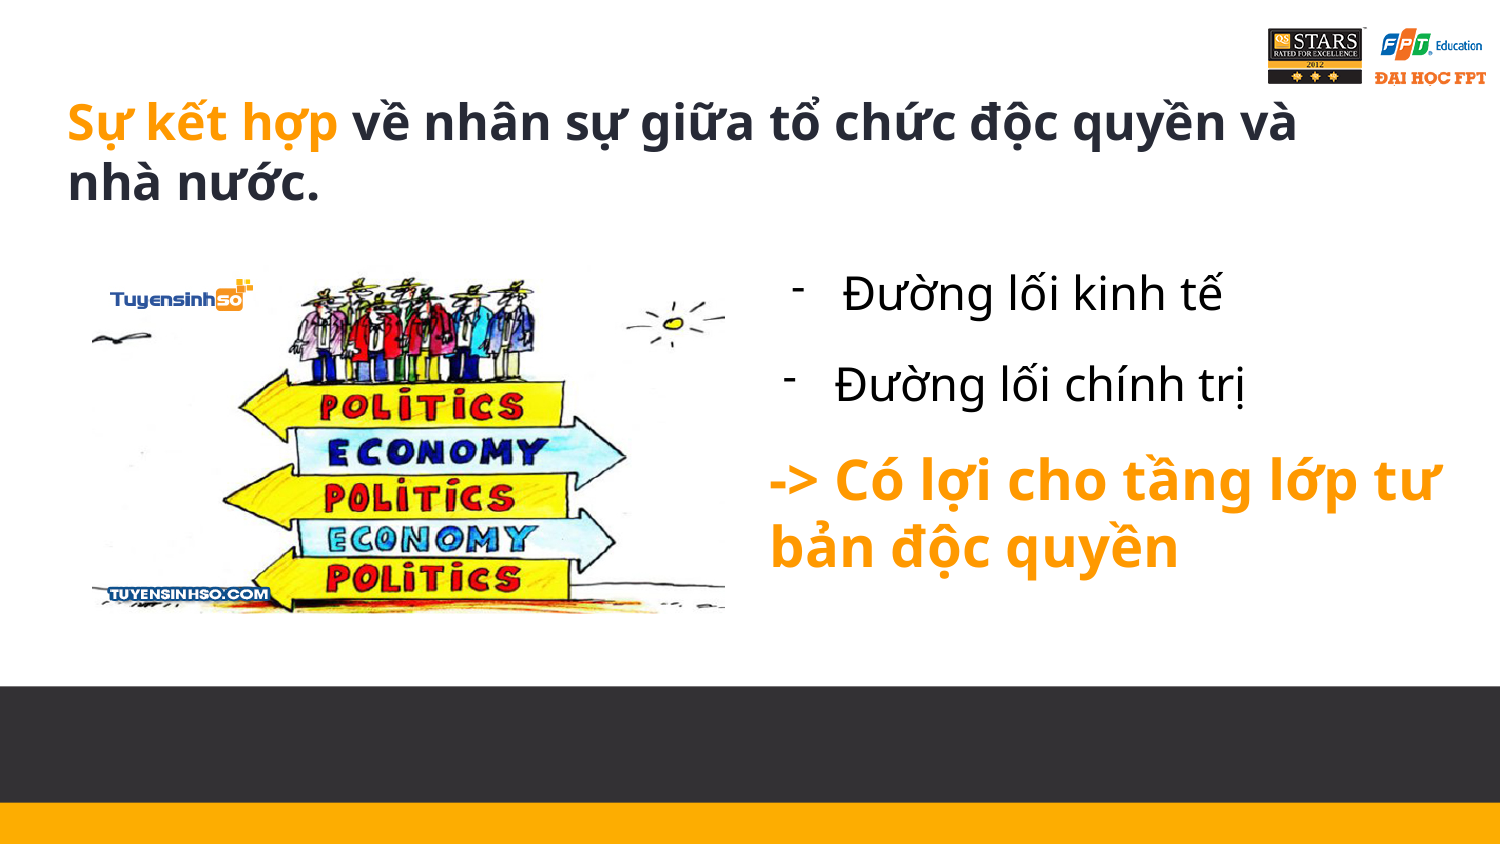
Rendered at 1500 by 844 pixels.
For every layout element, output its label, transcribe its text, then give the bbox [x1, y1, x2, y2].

picture [92, 265, 726, 614]
text_box -> Có lợi cho tầng lớp tư bản độc quyền [758, 432, 1462, 569]
text_box Đường lối kinh tế [775, 252, 1479, 388]
title Sự kết hợp về nhân sự giữa tổ chức độc quyền và nhà nước. [0, 92, 1416, 209]
text_box [0, 803, 1500, 844]
picture [1268, 27, 1486, 86]
text_box Đường lối chính trị [766, 342, 1470, 479]
text_box [0, 686, 1500, 803]
